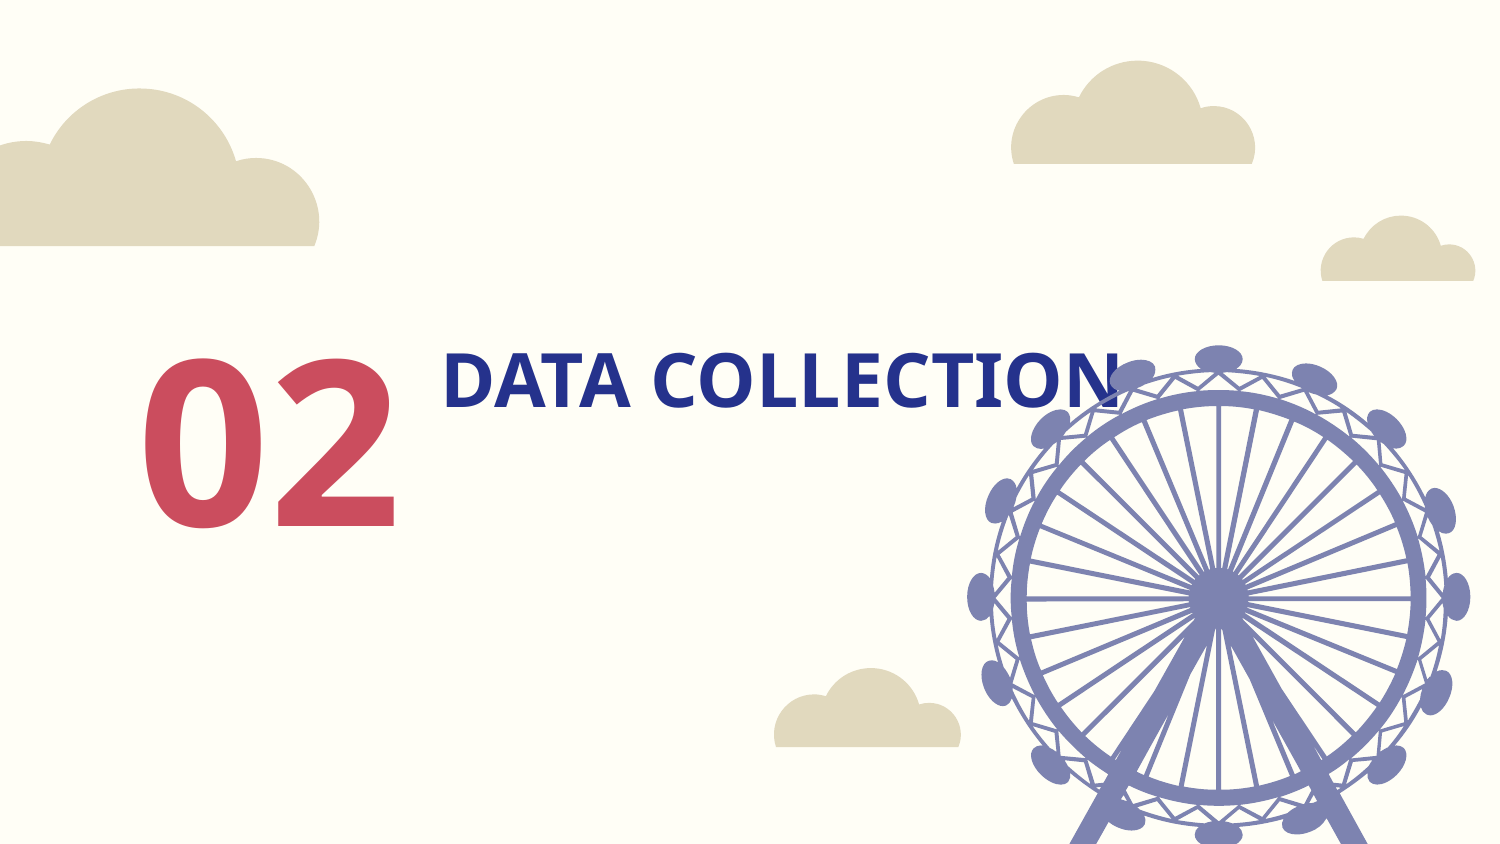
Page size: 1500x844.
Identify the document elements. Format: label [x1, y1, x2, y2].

text_box [0, 60, 1481, 844]
